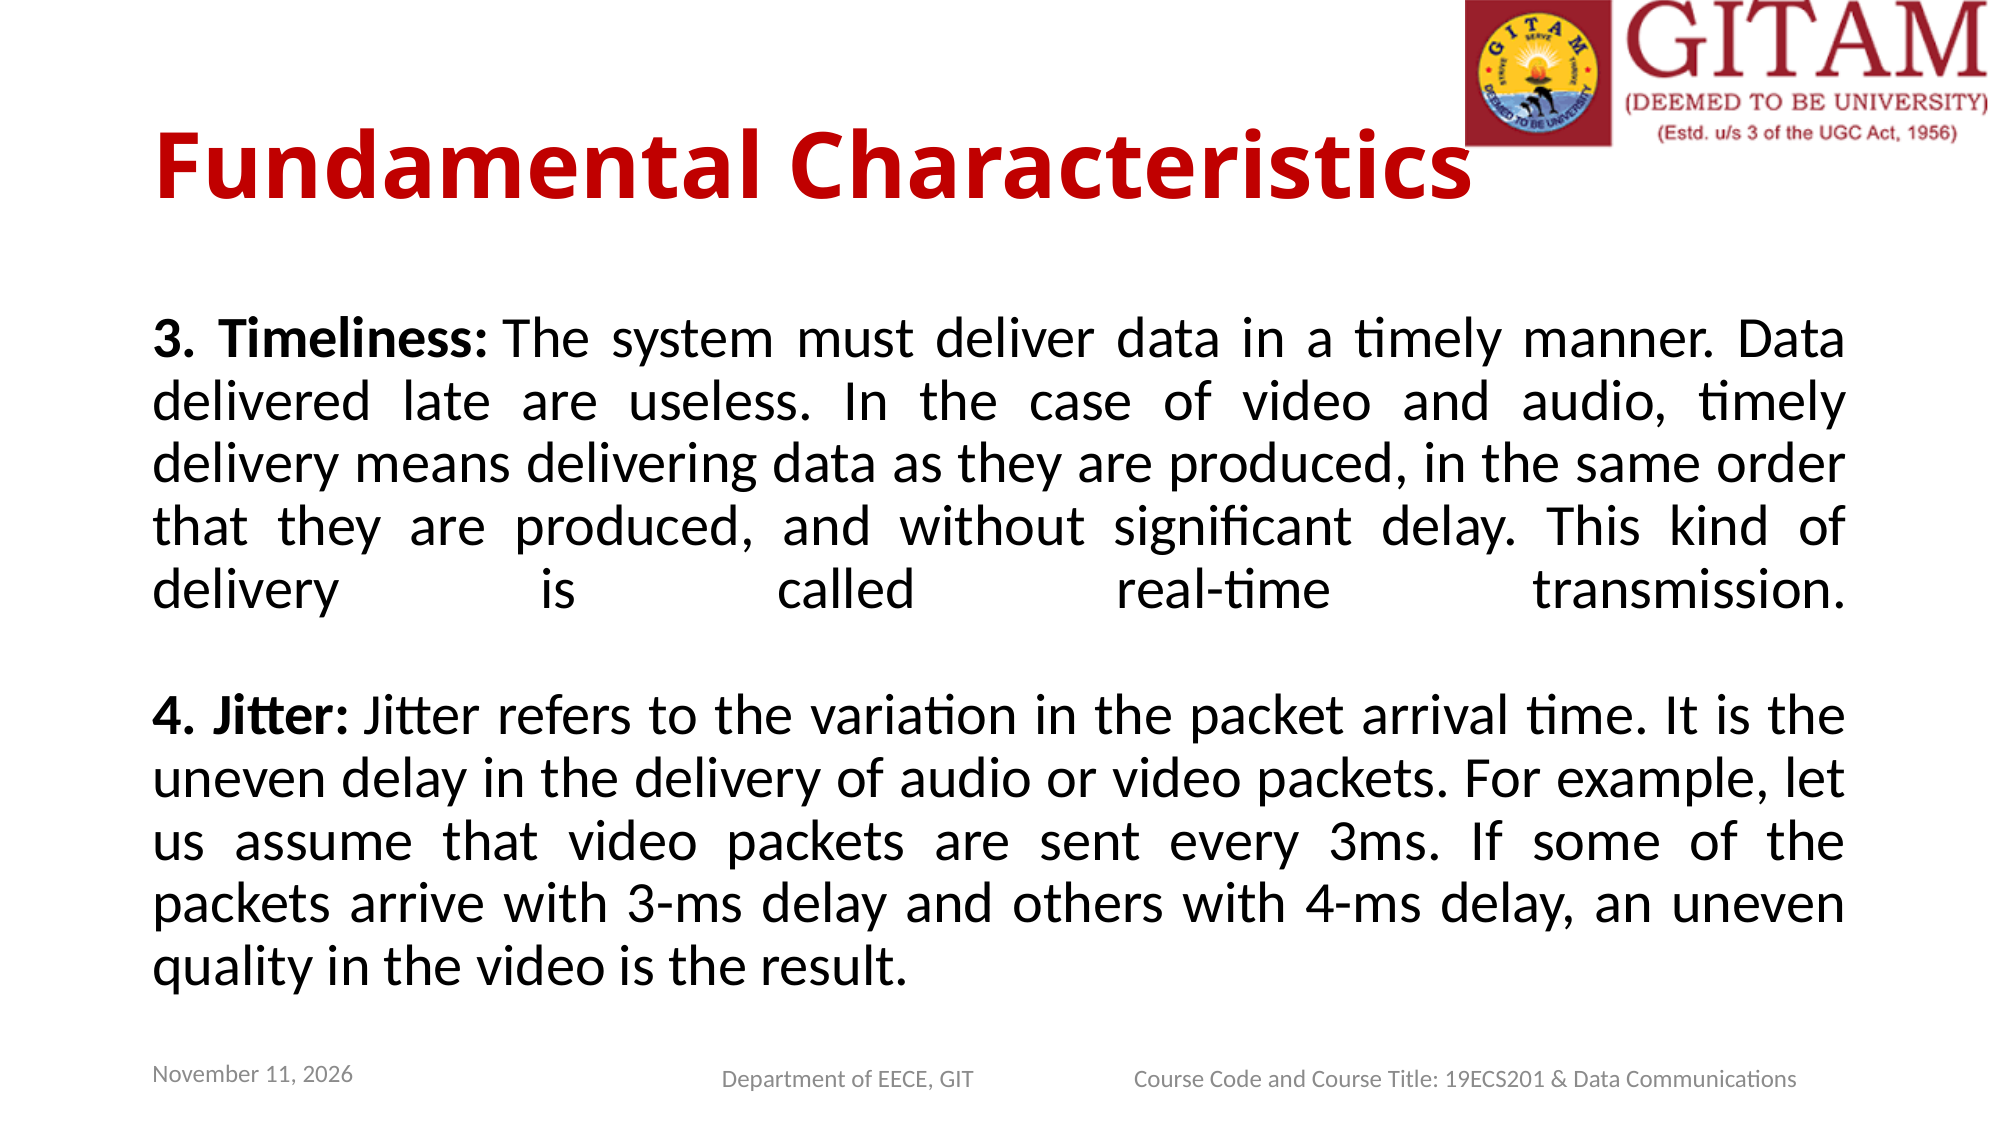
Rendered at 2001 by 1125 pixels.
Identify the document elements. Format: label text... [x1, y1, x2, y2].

picture [1465, 0, 2000, 150]
list 3. Timeliness: The system must deliver data in a timely manner. Data delivered late are useless. In the case of video and audio, timely delivery means delivering data as they are produced, in the same order that they are produced, and without significant delay. This kind of delivery is called real-time transmission. 4. Jitter: Jitter refers to the variation in the packet arrival time. It is the uneven delay in the delivery of audio or video packets. For example, let us assume that video packets are sent every 3ms. If some of the packets arrive with 3-ms delay and others with 4-ms delay, an uneven quality in the video is the result. [137, 299, 1863, 1014]
footer Department of EECE, GIT Course Code and Course Title: 19ECS201 & Data Communications [691, 1048, 1831, 1106]
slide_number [137, 1042, 588, 1103]
title Fundamental Characteristics [137, 59, 1863, 278]
